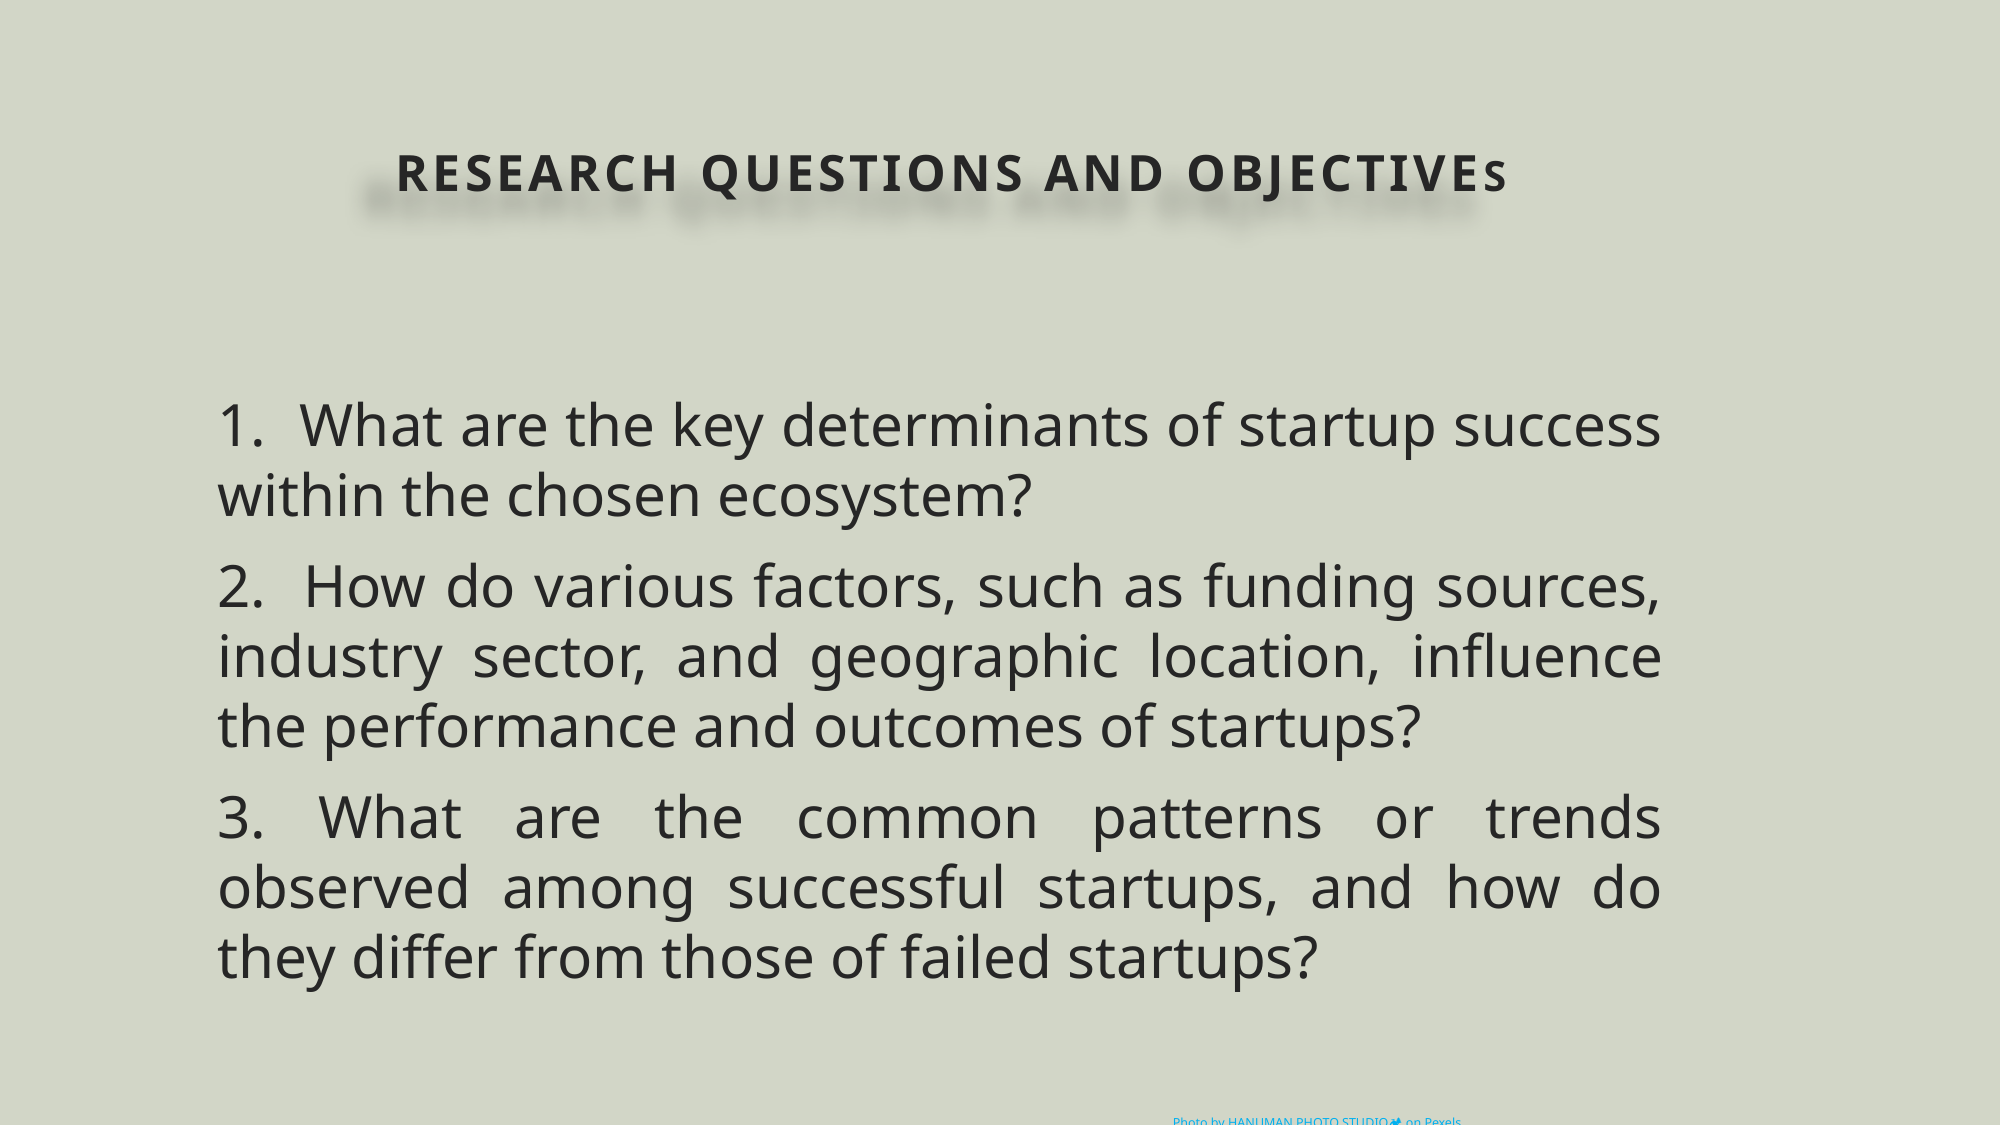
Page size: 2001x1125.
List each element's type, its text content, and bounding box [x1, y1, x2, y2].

text_box Photo by HANUMAN PHOTO STUDIO🏕️📸 on Pexels [1157, 1062, 1476, 1125]
title Research Questions and Objectives [363, 76, 1637, 276]
list 1. What are the key determinants of startup success within the chosen ecosystem? 2. How do various factors, such as funding sources, industry sector, and geographic location, influence the performance and outcomes of startups? 3. What are the common patterns or trends observed among successful startups, and how do they differ from those of failed startups? [202, 380, 1678, 1063]
